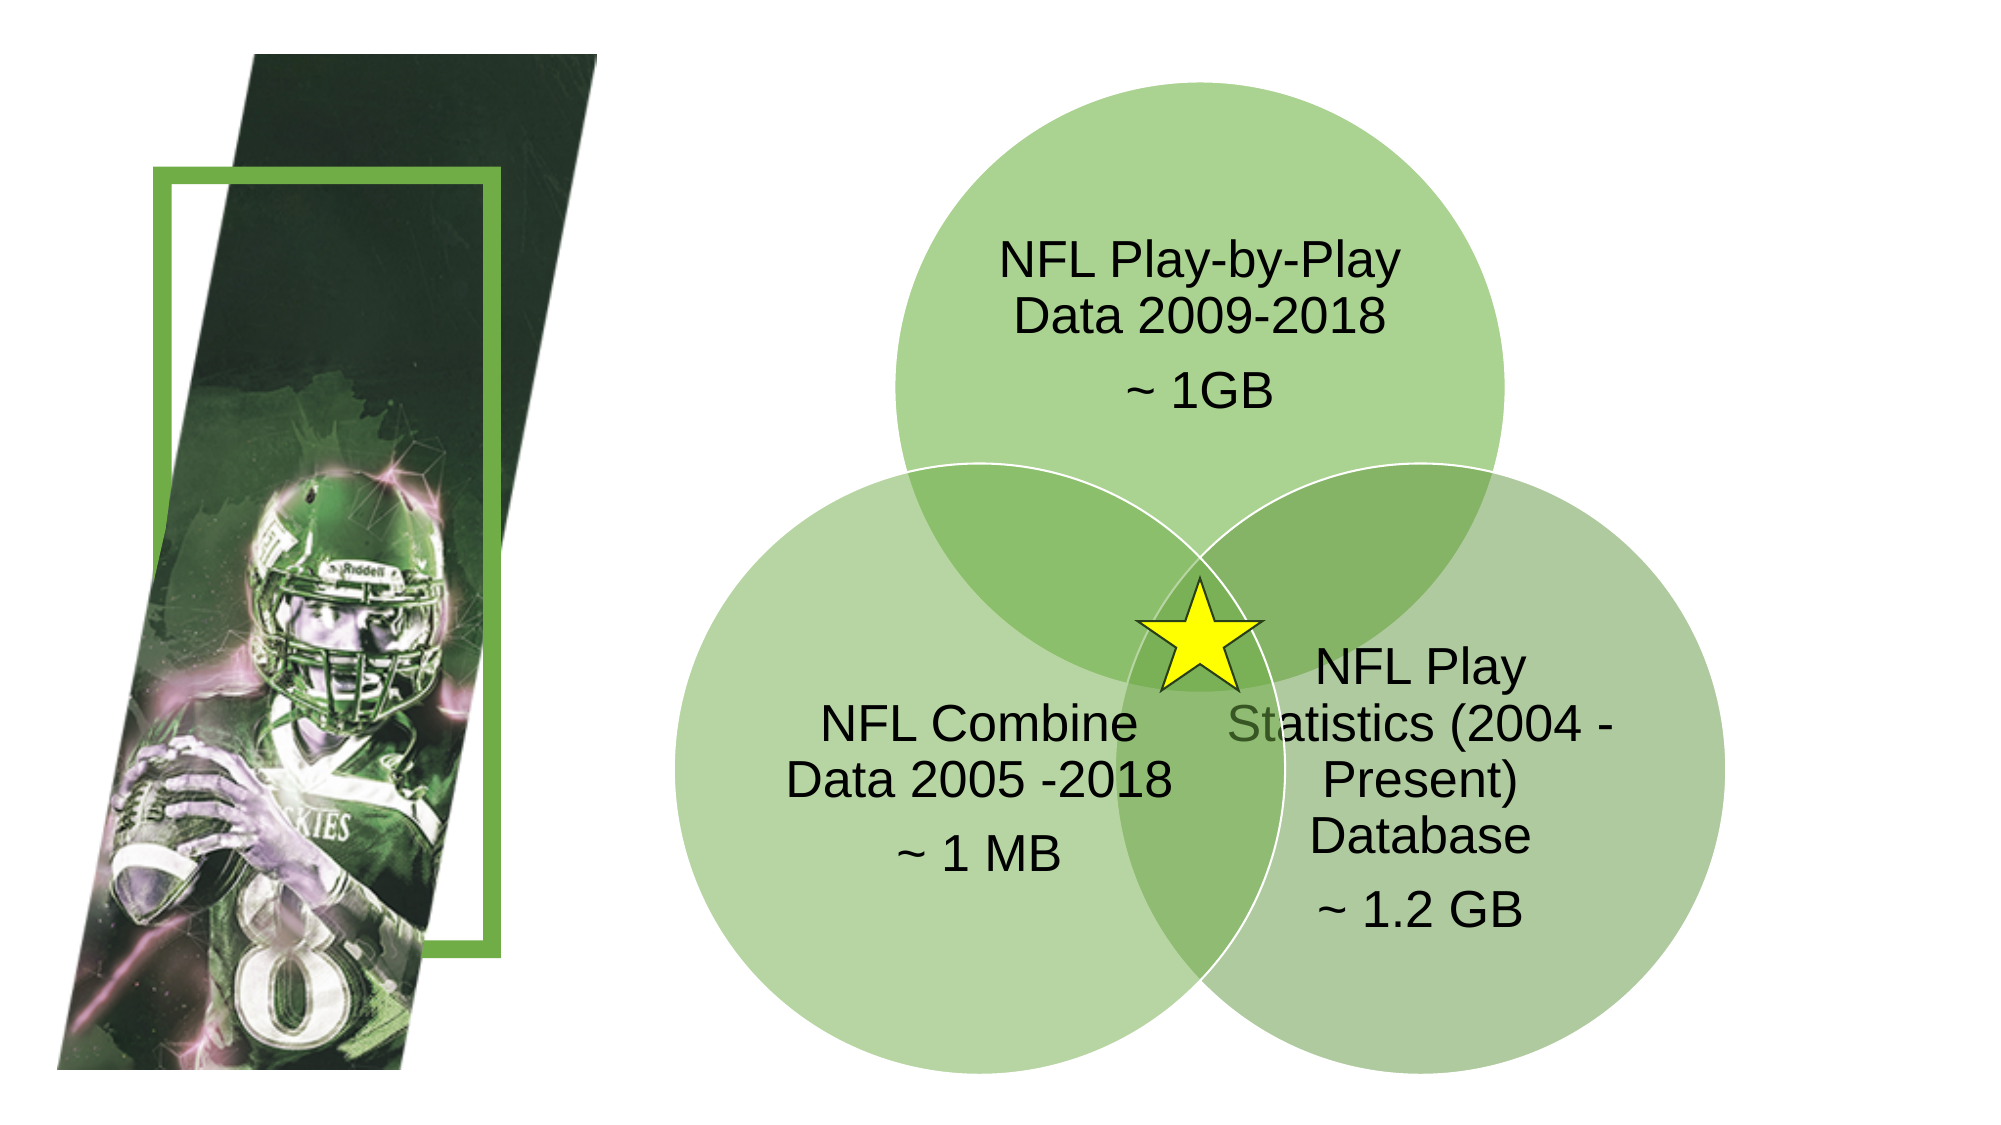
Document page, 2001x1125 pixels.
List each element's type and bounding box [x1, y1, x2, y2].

picture [57, 54, 597, 1070]
text_box [312, 68, 2000, 1088]
